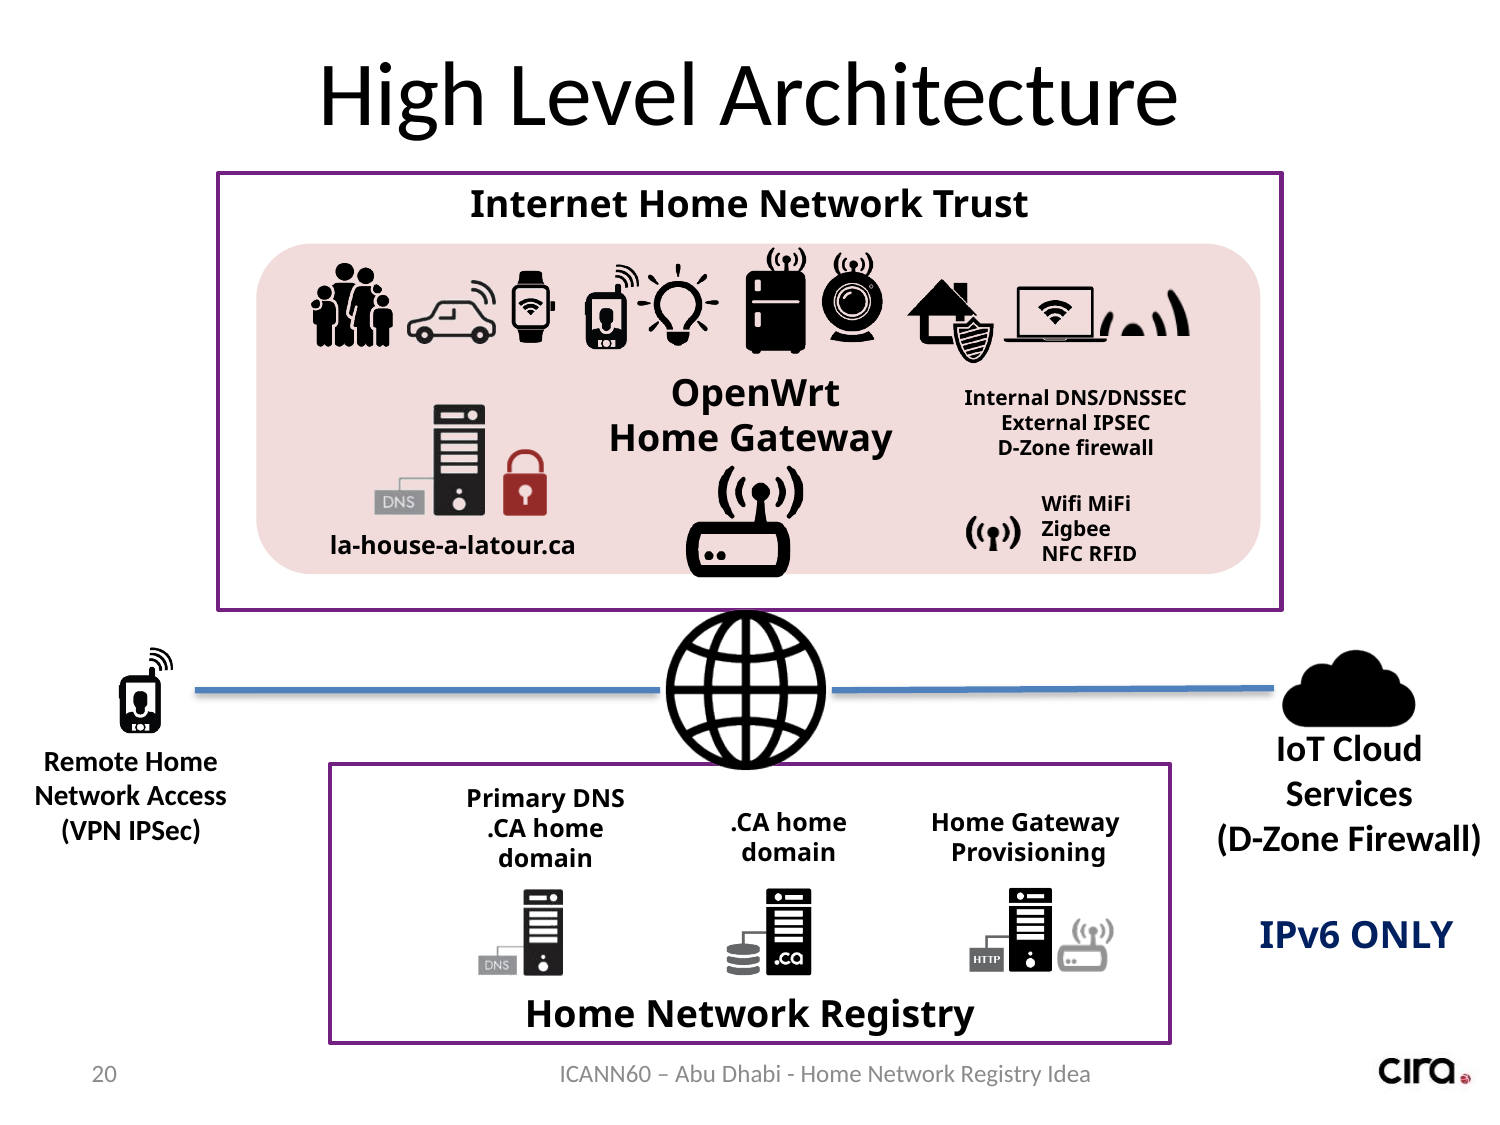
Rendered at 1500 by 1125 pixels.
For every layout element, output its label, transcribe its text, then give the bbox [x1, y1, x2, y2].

picture [1001, 260, 1110, 368]
text_box Internet Home Network Trust [216, 171, 1284, 612]
picture [962, 509, 1025, 551]
title High Level Architecture [75, 0, 1425, 183]
text_box la-house-a-latour.ca [315, 522, 592, 567]
footer ICANN60 – Abu Dhabi - Home Network Registry Idea [477, 1042, 1176, 1103]
picture [374, 404, 485, 517]
text_box Home Gateway Provisioning [916, 798, 1142, 874]
picture [719, 882, 818, 981]
picture [964, 882, 1117, 977]
picture [1364, 1051, 1483, 1094]
text_box .CA home domain [679, 798, 899, 874]
text_box Home Network Registry [328, 762, 1172, 1045]
text_box Wifi MiFi Zigbee NFC RFID [1026, 483, 1183, 574]
slide_number 20 [76, 1042, 427, 1103]
picture [678, 455, 811, 587]
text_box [302, 243, 1200, 370]
picture [96, 641, 196, 739]
text_box IPv6 ONLY [1244, 903, 1469, 964]
picture [487, 444, 563, 520]
text_box Internal DNS/DNSSEC External IPSEC D-Zone firewall [949, 377, 1202, 467]
picture [1273, 612, 1426, 764]
picture [477, 889, 564, 977]
text_box IoT Cloud Services (D-Zone Firewall) [1201, 716, 1498, 866]
text_box Remote Home Network Access (VPN IPSec) [5, 734, 257, 854]
picture [659, 604, 833, 777]
text_box Primary DNS .CA home domain [430, 775, 661, 880]
